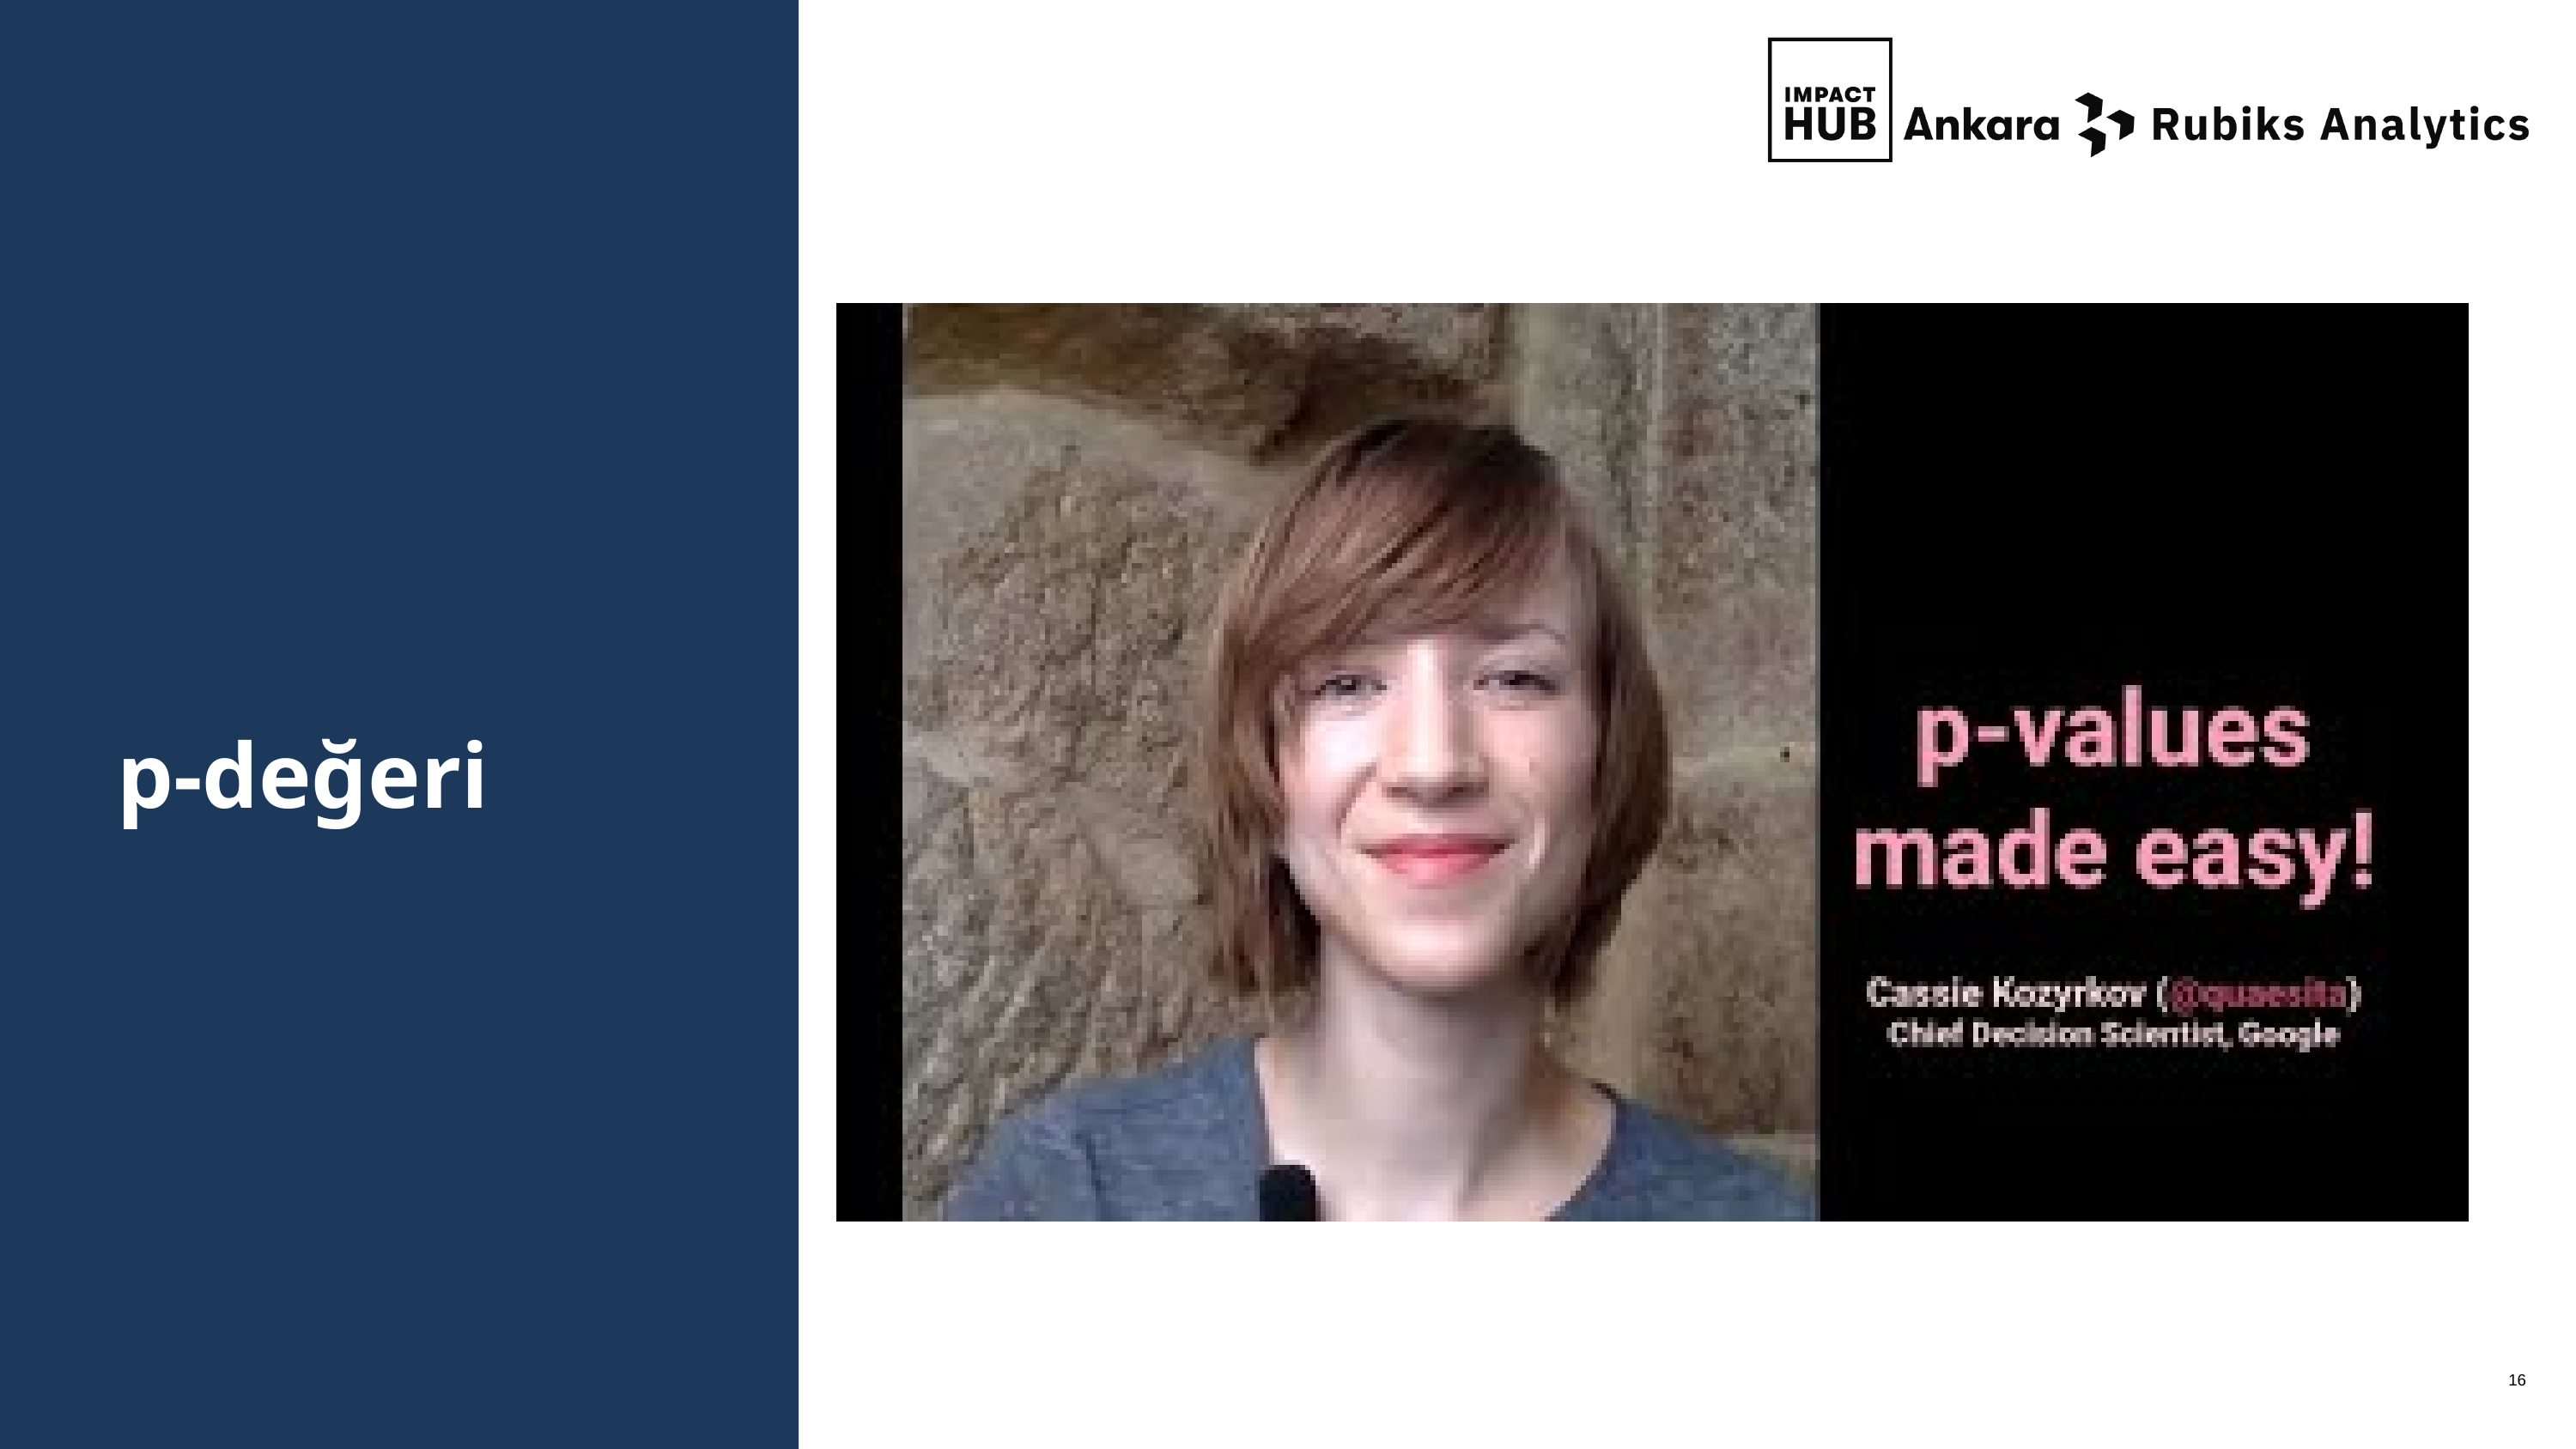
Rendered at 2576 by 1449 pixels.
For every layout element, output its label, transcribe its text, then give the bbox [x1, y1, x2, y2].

text_box [0, 0, 799, 1449]
slide_number ‹#› [2397, 1324, 2553, 1435]
text_box p-değeri [91, 693, 799, 852]
picture [836, 303, 2470, 1222]
picture [1767, 36, 2529, 162]
